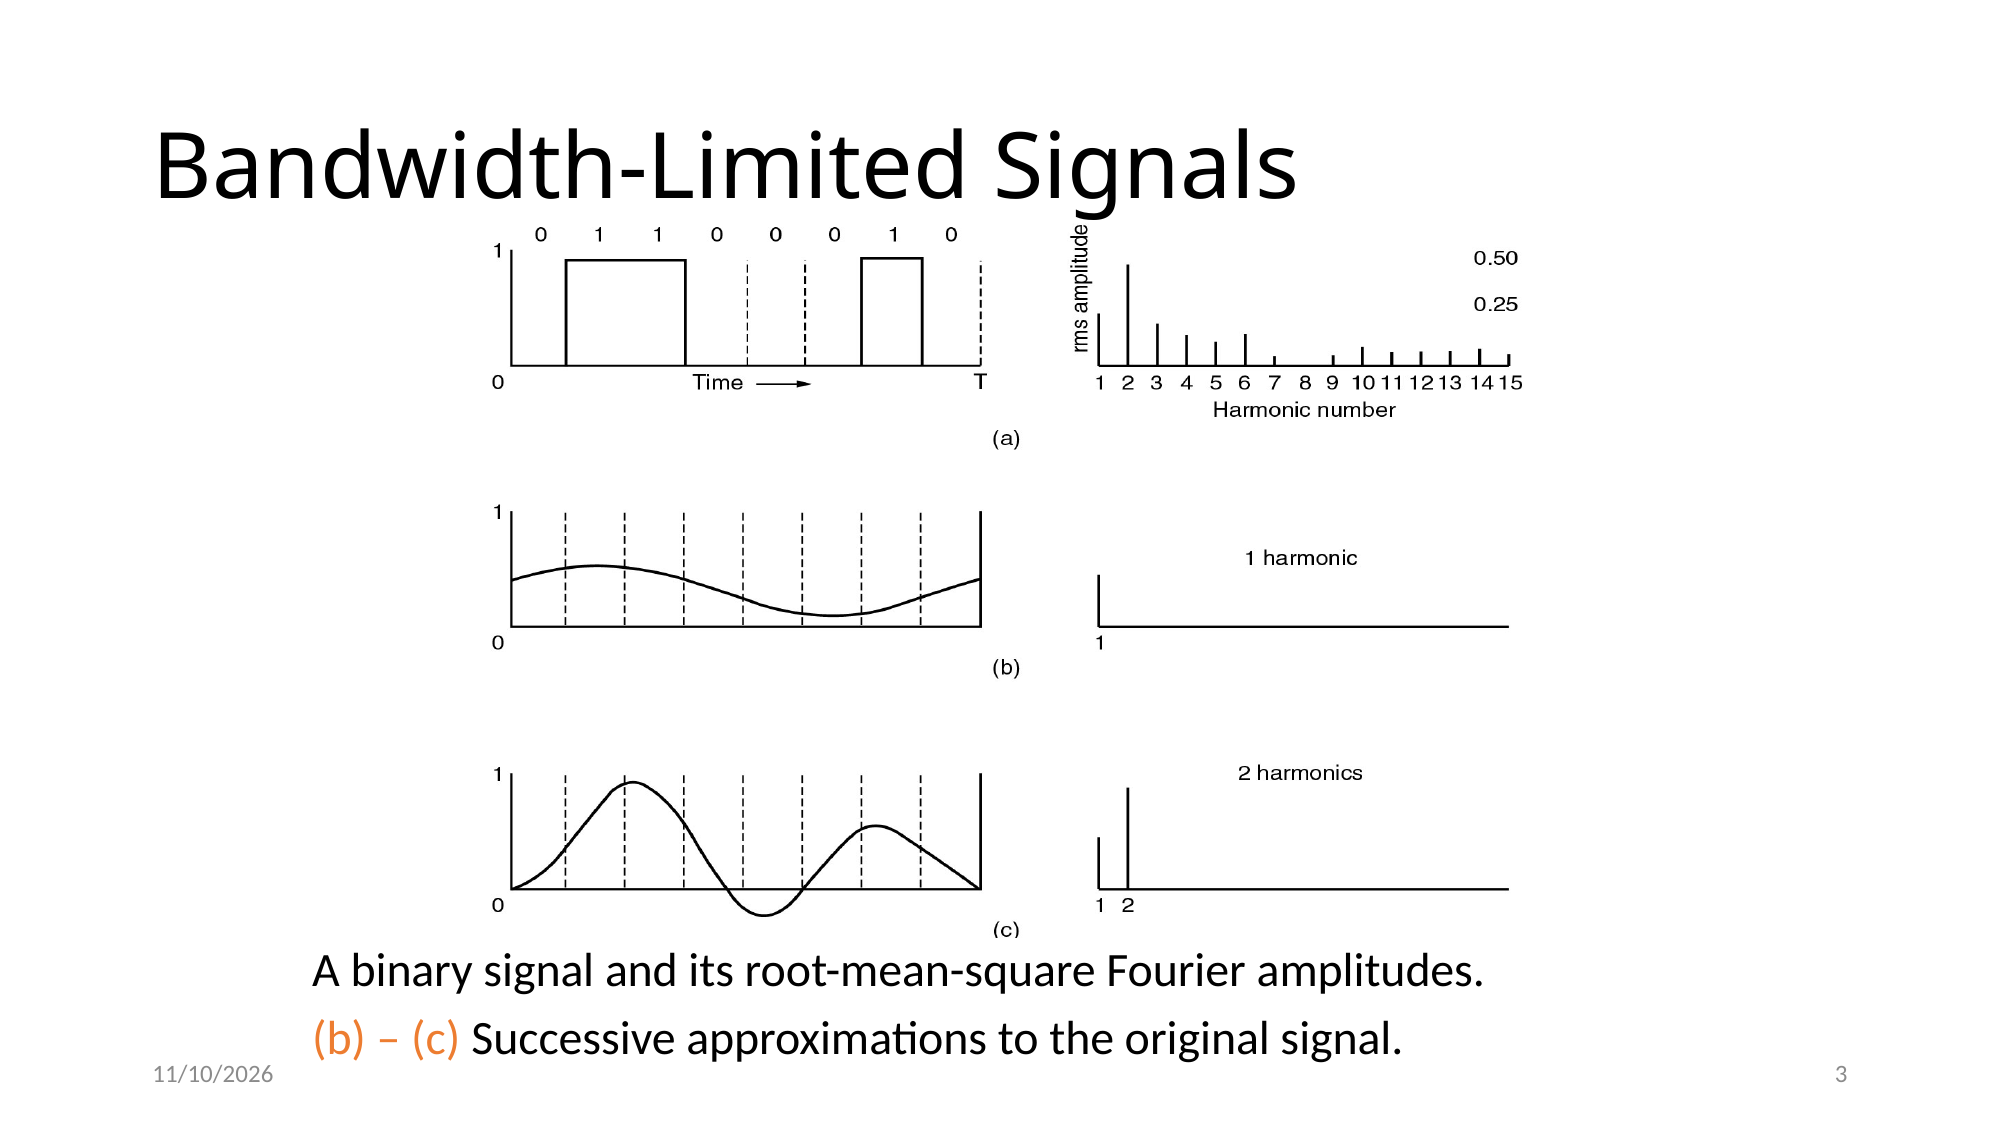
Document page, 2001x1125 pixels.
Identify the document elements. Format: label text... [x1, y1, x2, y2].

picture [490, 222, 1524, 938]
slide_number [137, 1042, 588, 1103]
slide_number 3 [1412, 1042, 1863, 1103]
list A binary signal and its root-mean-square Fourier amplitudes. (b) – (c) Successive approximations to the original signal. [297, 937, 1750, 1075]
title Bandwidth-Limited Signals [137, 59, 1863, 278]
